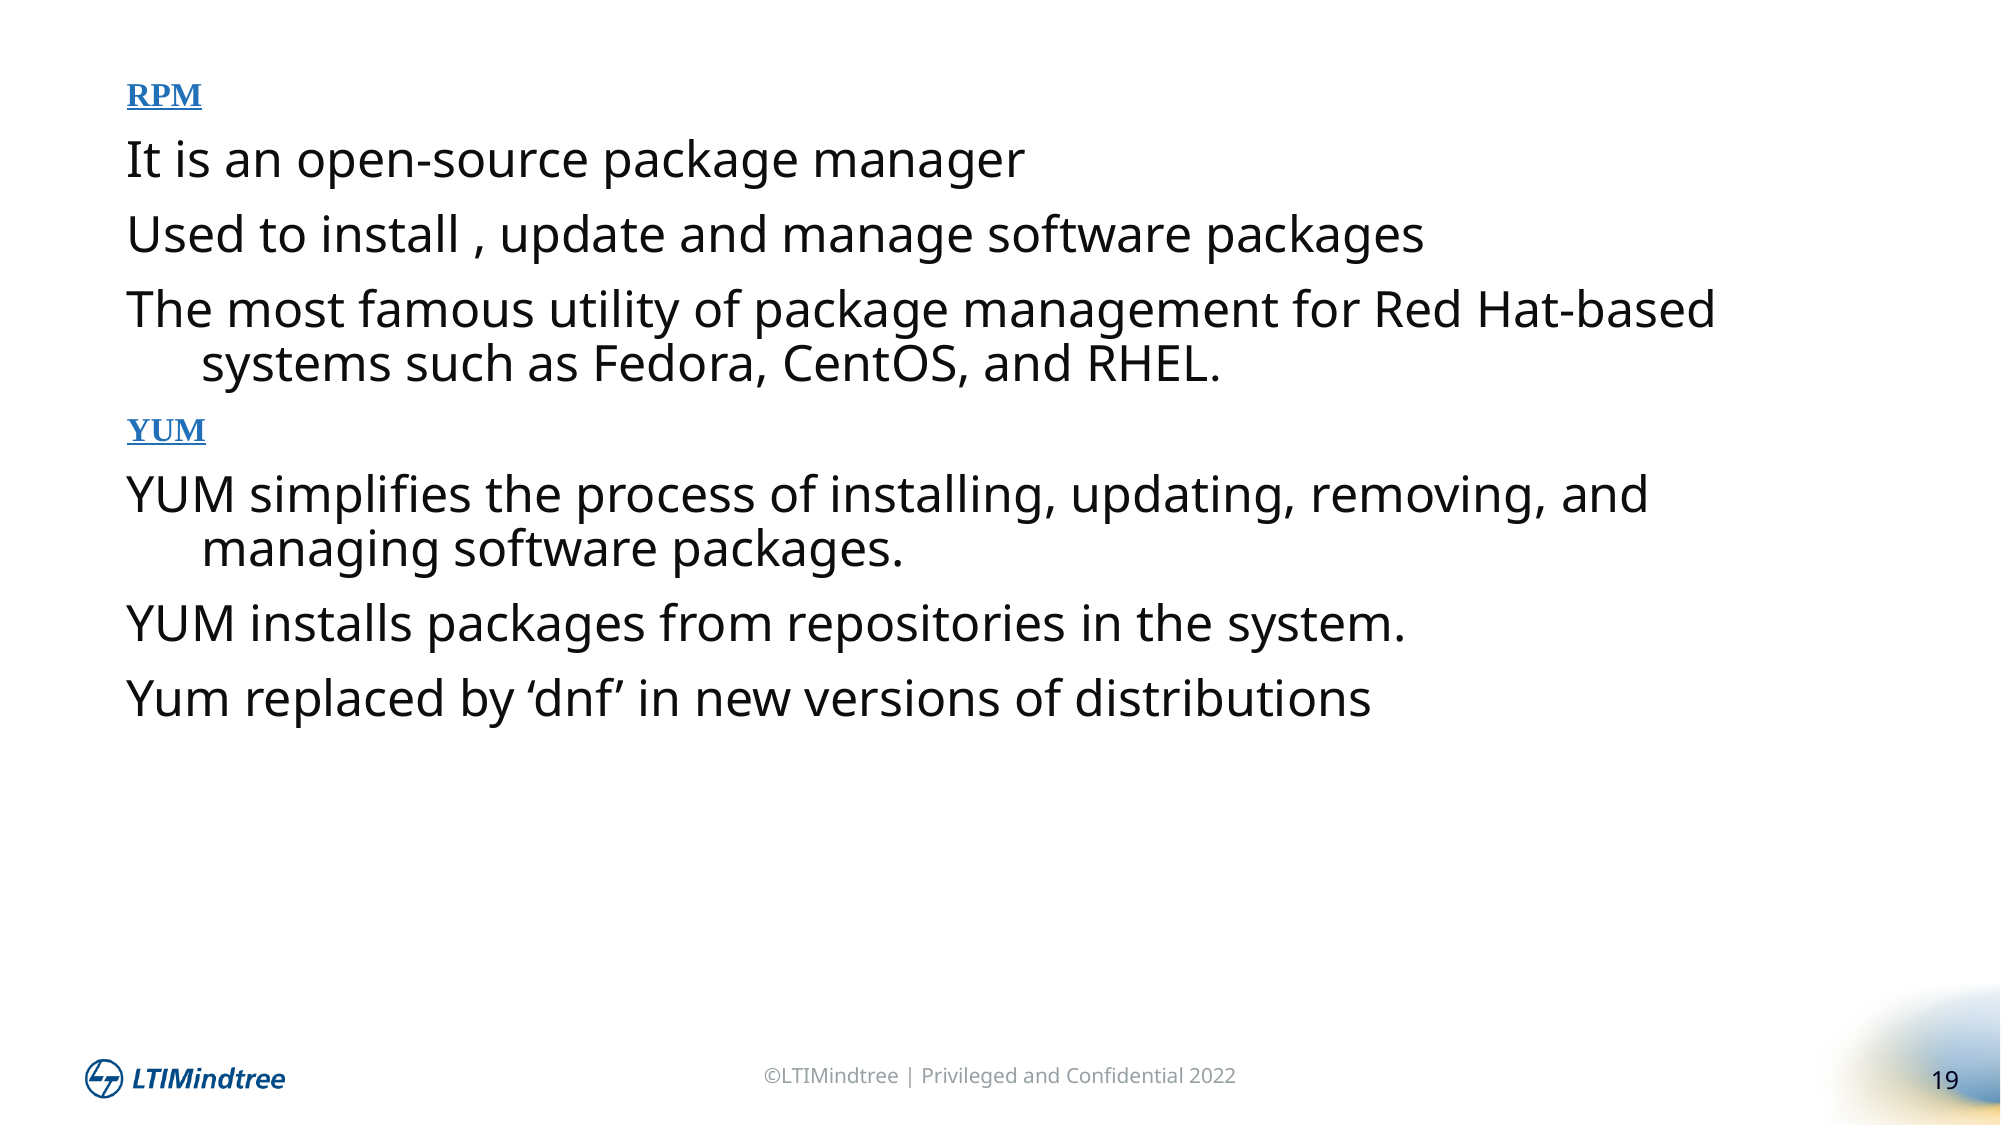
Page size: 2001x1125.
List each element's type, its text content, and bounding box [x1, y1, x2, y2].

picture [1774, 966, 2001, 1125]
list RPM It is an open-source package manager Used to install , update and manage software packages The most famous utility of package management for Red Hat-based systems such as Fedora, CentOS, and RHEL. YUM YUM simplifies the process of installing, updating, removing, and managing software packages. YUM installs packages from repositories in the system. Yum replaced by ‘dnf’ in new versions of distributions [111, 69, 1877, 963]
